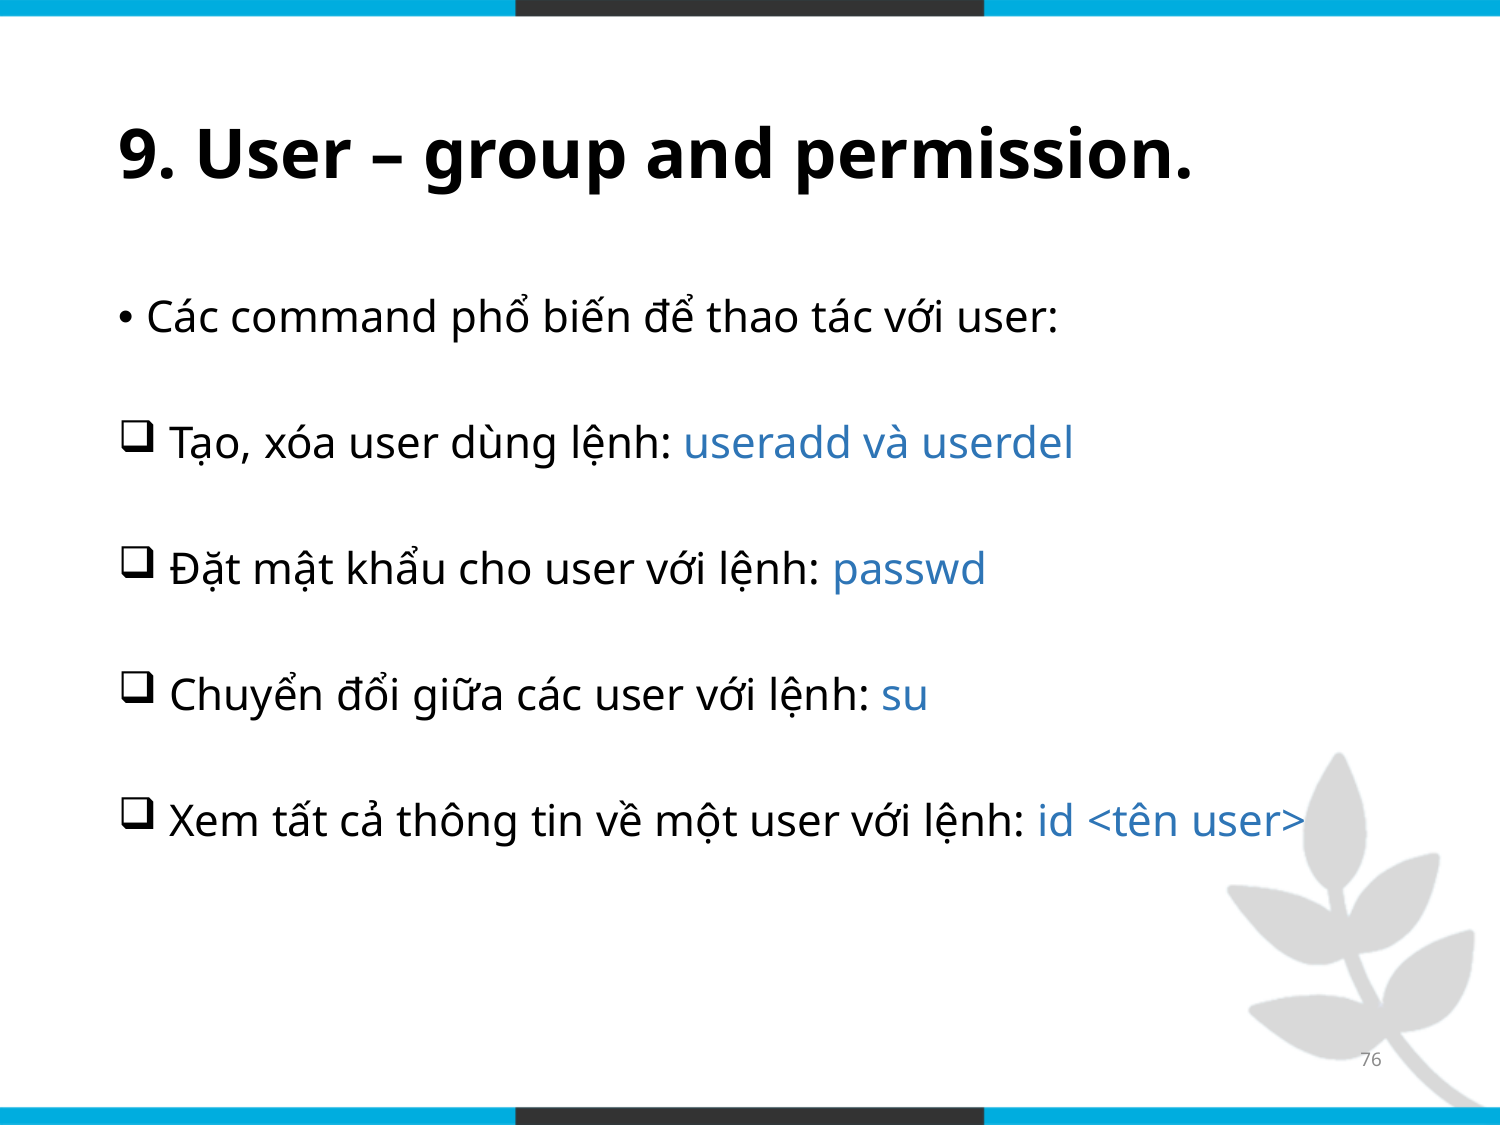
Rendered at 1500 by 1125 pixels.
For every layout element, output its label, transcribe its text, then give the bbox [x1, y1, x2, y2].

list Các command phổ biến để thao tác với user: Tạo, xóa user dùng lệnh: useradd và userdel Đặt mật khẩu cho user với lệnh: passwd Chuyển đổi giữa các user với lệnh: su Xem tất cả thông tin về một user với lệnh: id <tên user> [103, 287, 1397, 1002]
picture [0, 0, 1500, 1125]
slide_number 76 [1059, 1030, 1397, 1091]
title 9. User – group and permission. [103, 48, 1397, 266]
